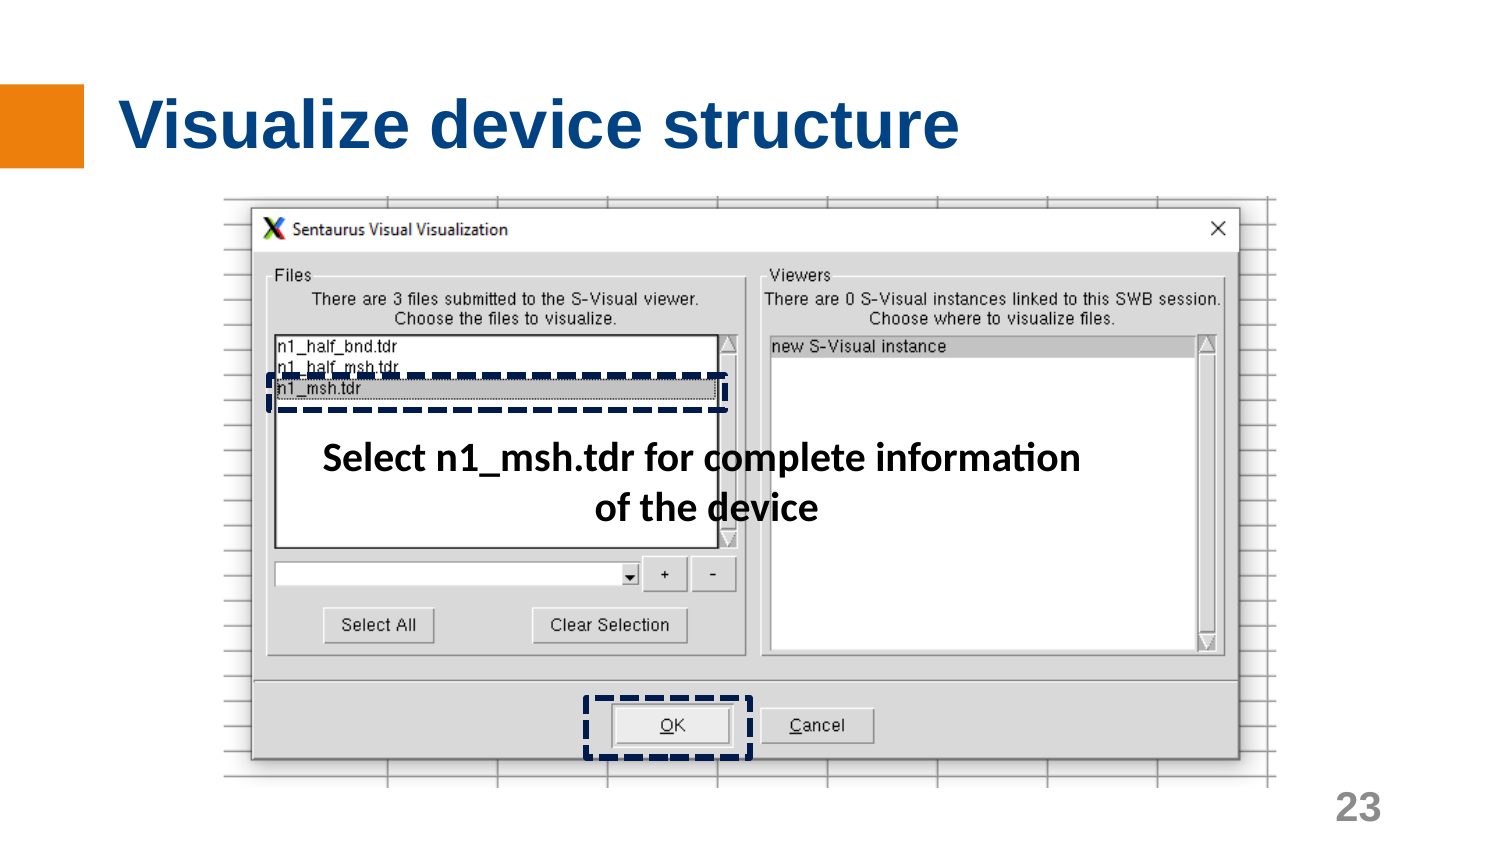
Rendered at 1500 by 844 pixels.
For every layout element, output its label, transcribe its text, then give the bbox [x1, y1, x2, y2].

title Visualize device structure [103, 44, 1397, 208]
picture [223, 196, 1277, 788]
slide_number 23 [1275, 782, 1397, 827]
